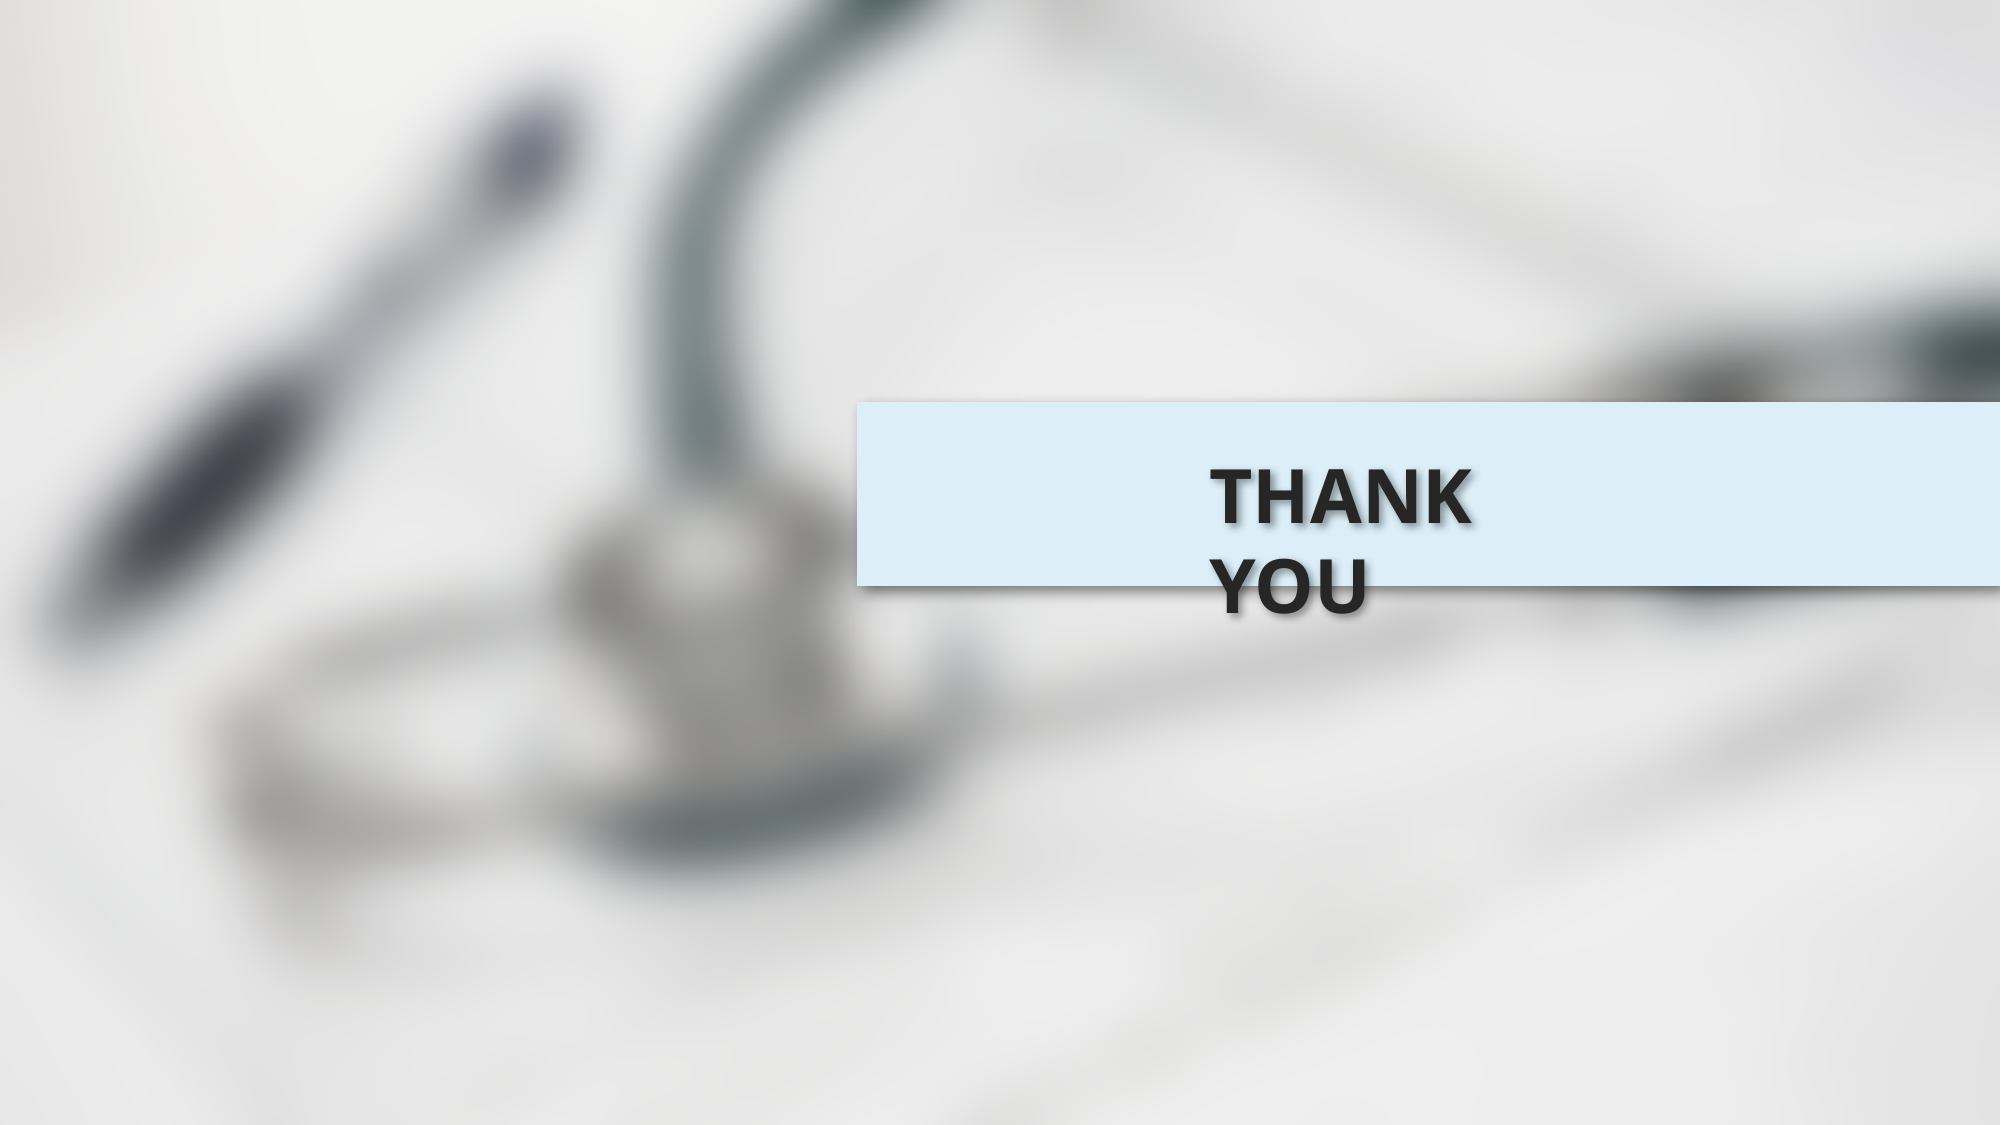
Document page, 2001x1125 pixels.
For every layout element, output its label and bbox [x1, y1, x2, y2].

picture [0, 0, 2000, 1125]
text_box [857, 403, 2000, 585]
